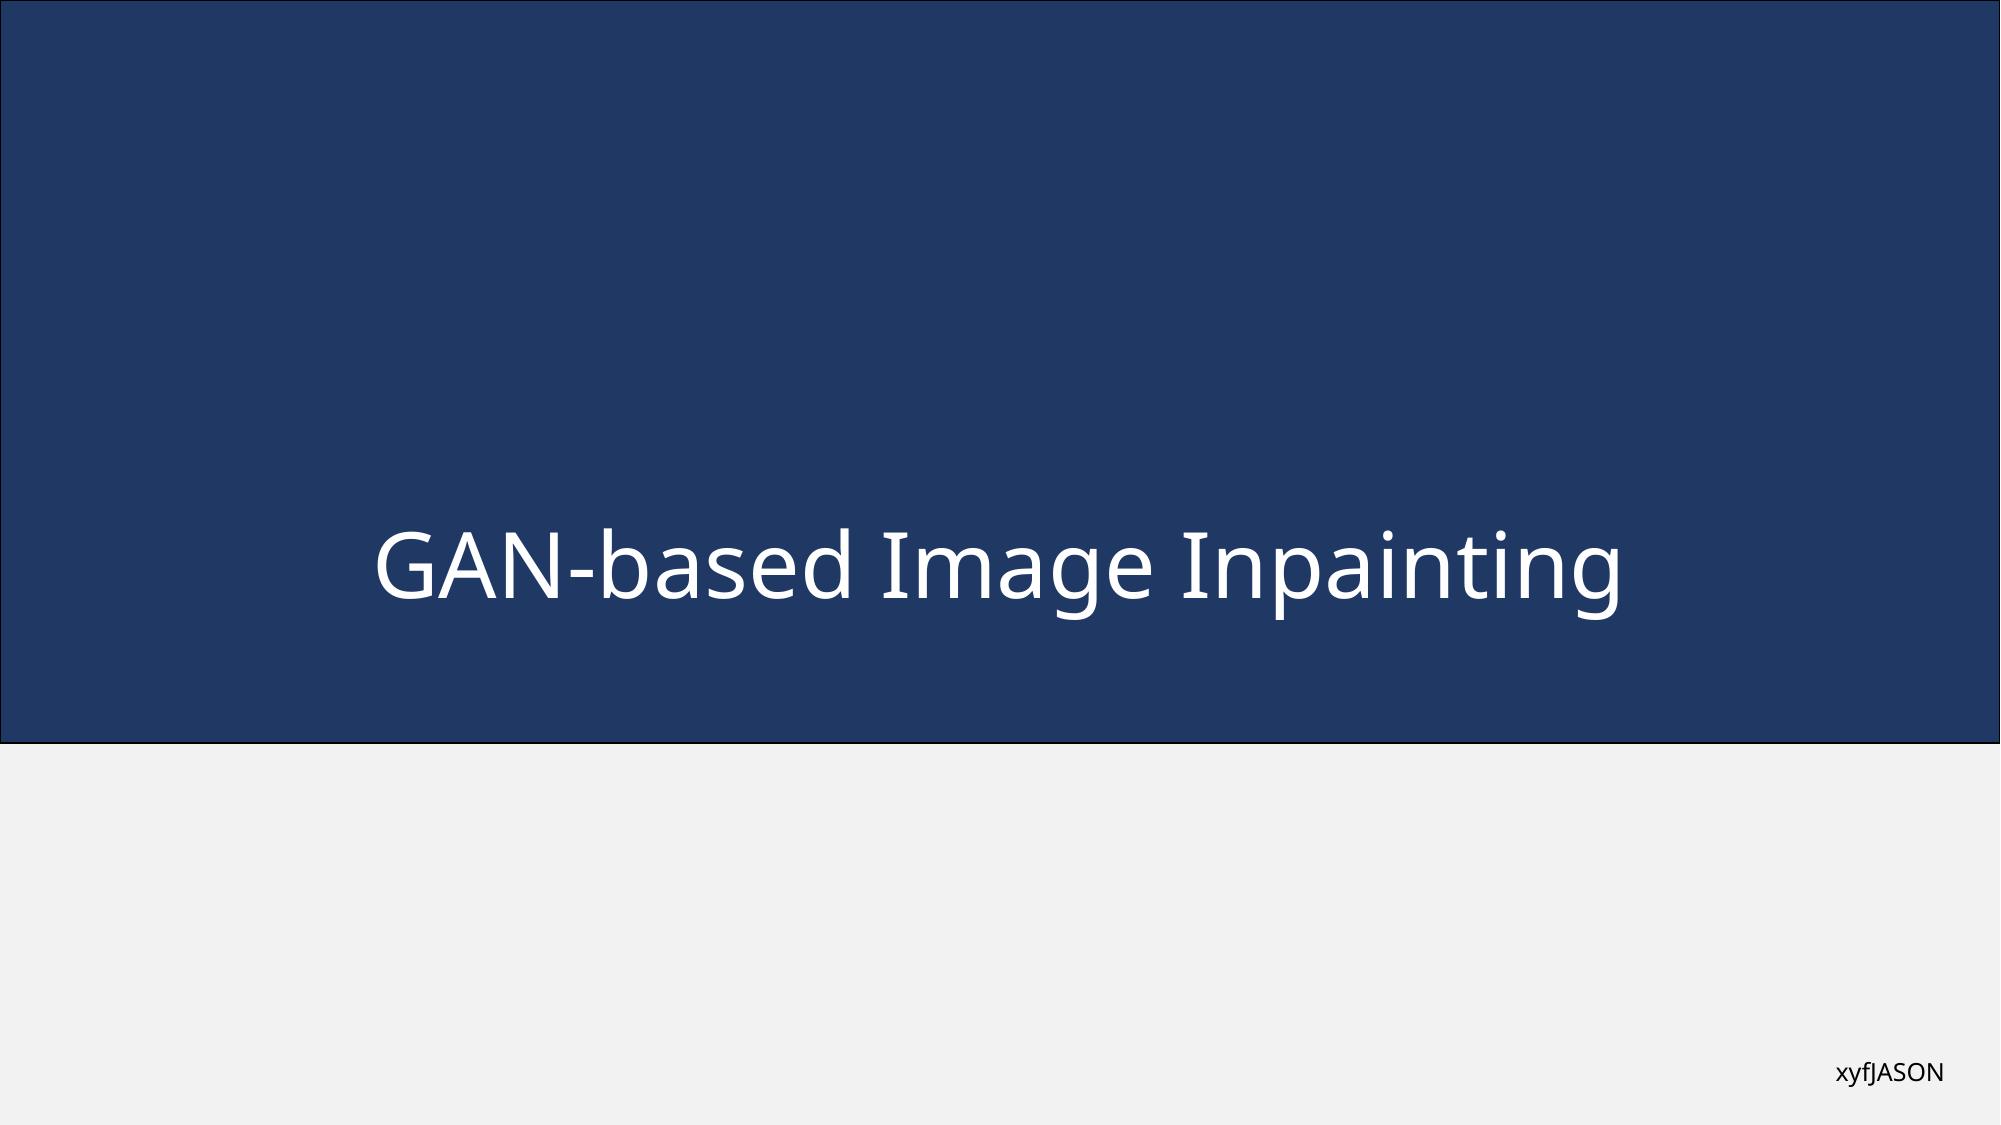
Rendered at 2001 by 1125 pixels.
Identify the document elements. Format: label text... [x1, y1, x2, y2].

text_box xyfJASON [1820, 1049, 1961, 1094]
text_box [0, 0, 2000, 744]
text_box GAN-based Image Inpainting [357, 499, 1643, 624]
